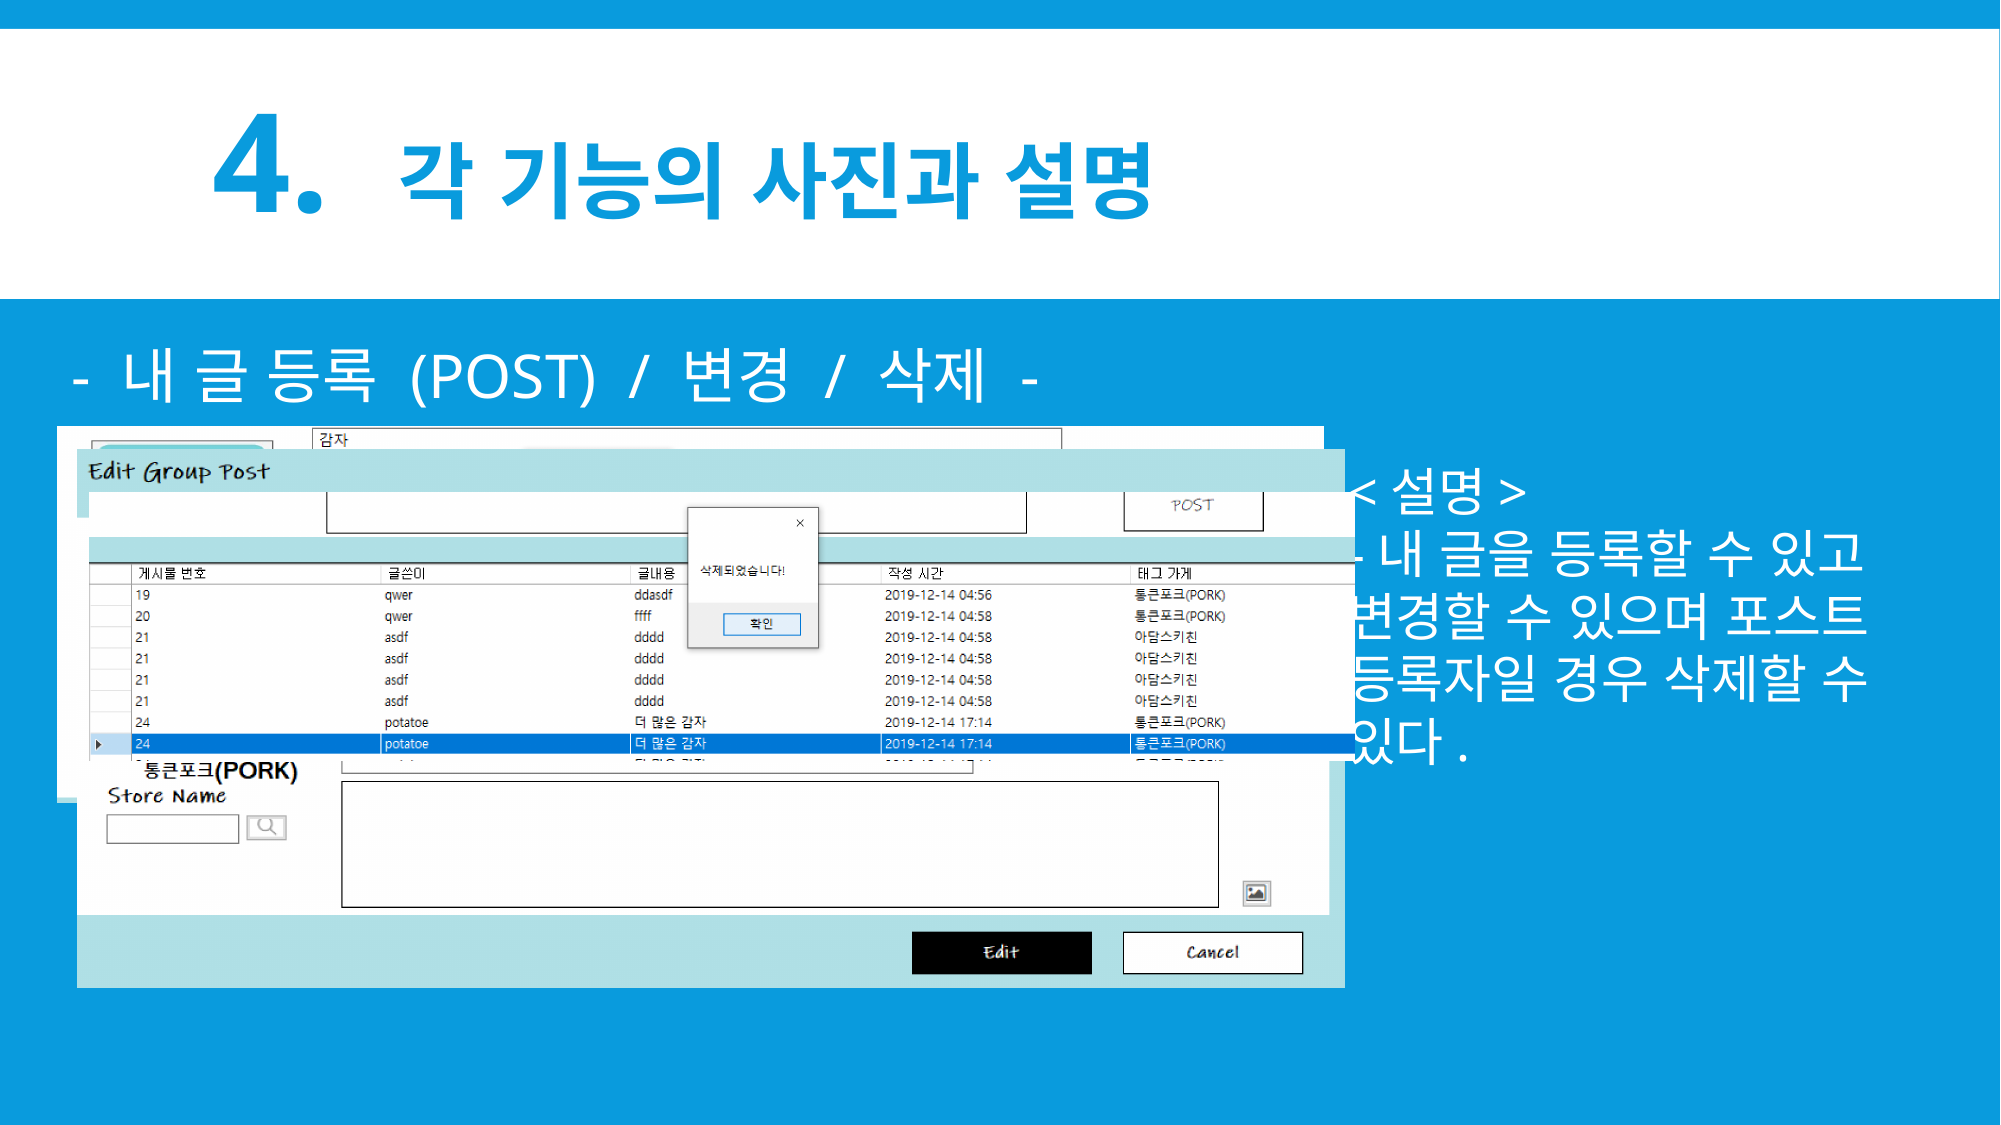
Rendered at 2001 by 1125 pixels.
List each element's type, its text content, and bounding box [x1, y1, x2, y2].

title 4. 각 기능의 사진과 설명 [197, 46, 1803, 295]
picture [58, 427, 1356, 987]
text_box - 내 글 등록 (POST) / 변경 / 삭제 - [56, 331, 1190, 423]
text_box <설명> -내 글을 등록할 수 있고 변경할 수 있으며 포스트 등록자일 경우 삭제할 수 있다. [1333, 451, 1975, 1125]
text_box - 내 글 등록 (POST) / 변경 / 삭제 - [56, 810, 1190, 1071]
